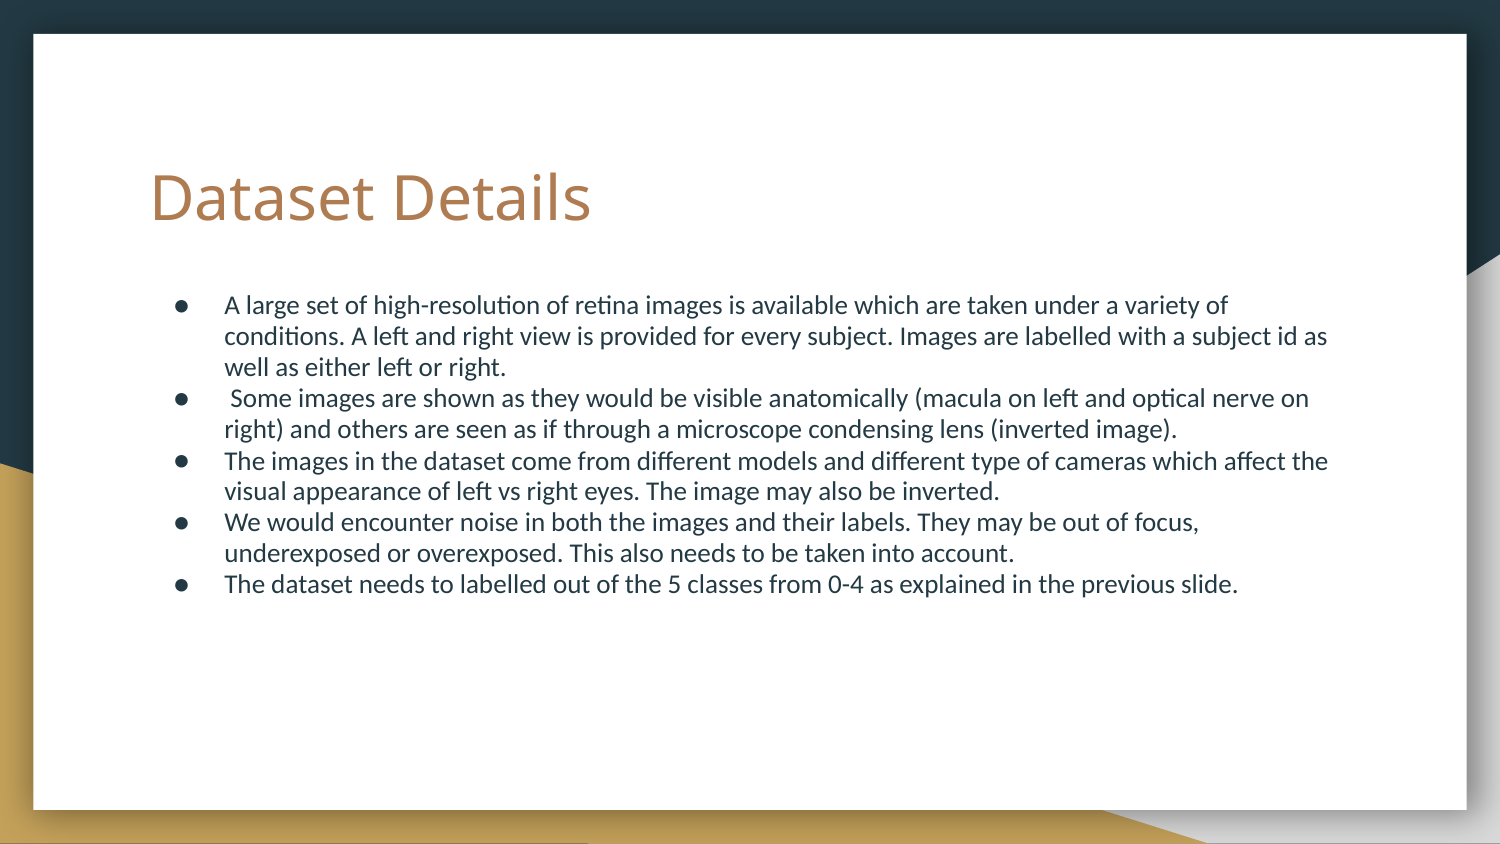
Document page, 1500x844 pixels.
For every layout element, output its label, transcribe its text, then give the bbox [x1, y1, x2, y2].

title Dataset Details [134, 138, 1366, 275]
list A large set of high-resolution of retina images is available which are taken under a variety of conditions. A left and right view is provided for every subject. Images are labelled with a subject id as well as either left or right. Some images are shown as they would be visible anatomically (macula on left and optical nerve on right) and others are seen as if through a microscope condensing lens (inverted image). The images in the dataset come from different models and different type of cameras which affect the visual appearance of left vs right eyes. The image may also be inverted. We would encounter noise in both the images and their labels. They may be out of focus, underexposed or overexposed. This also needs to be taken into account. The dataset needs to labelled out of the 5 classes from 0-4 as explained in the previous slide. [134, 275, 1366, 714]
